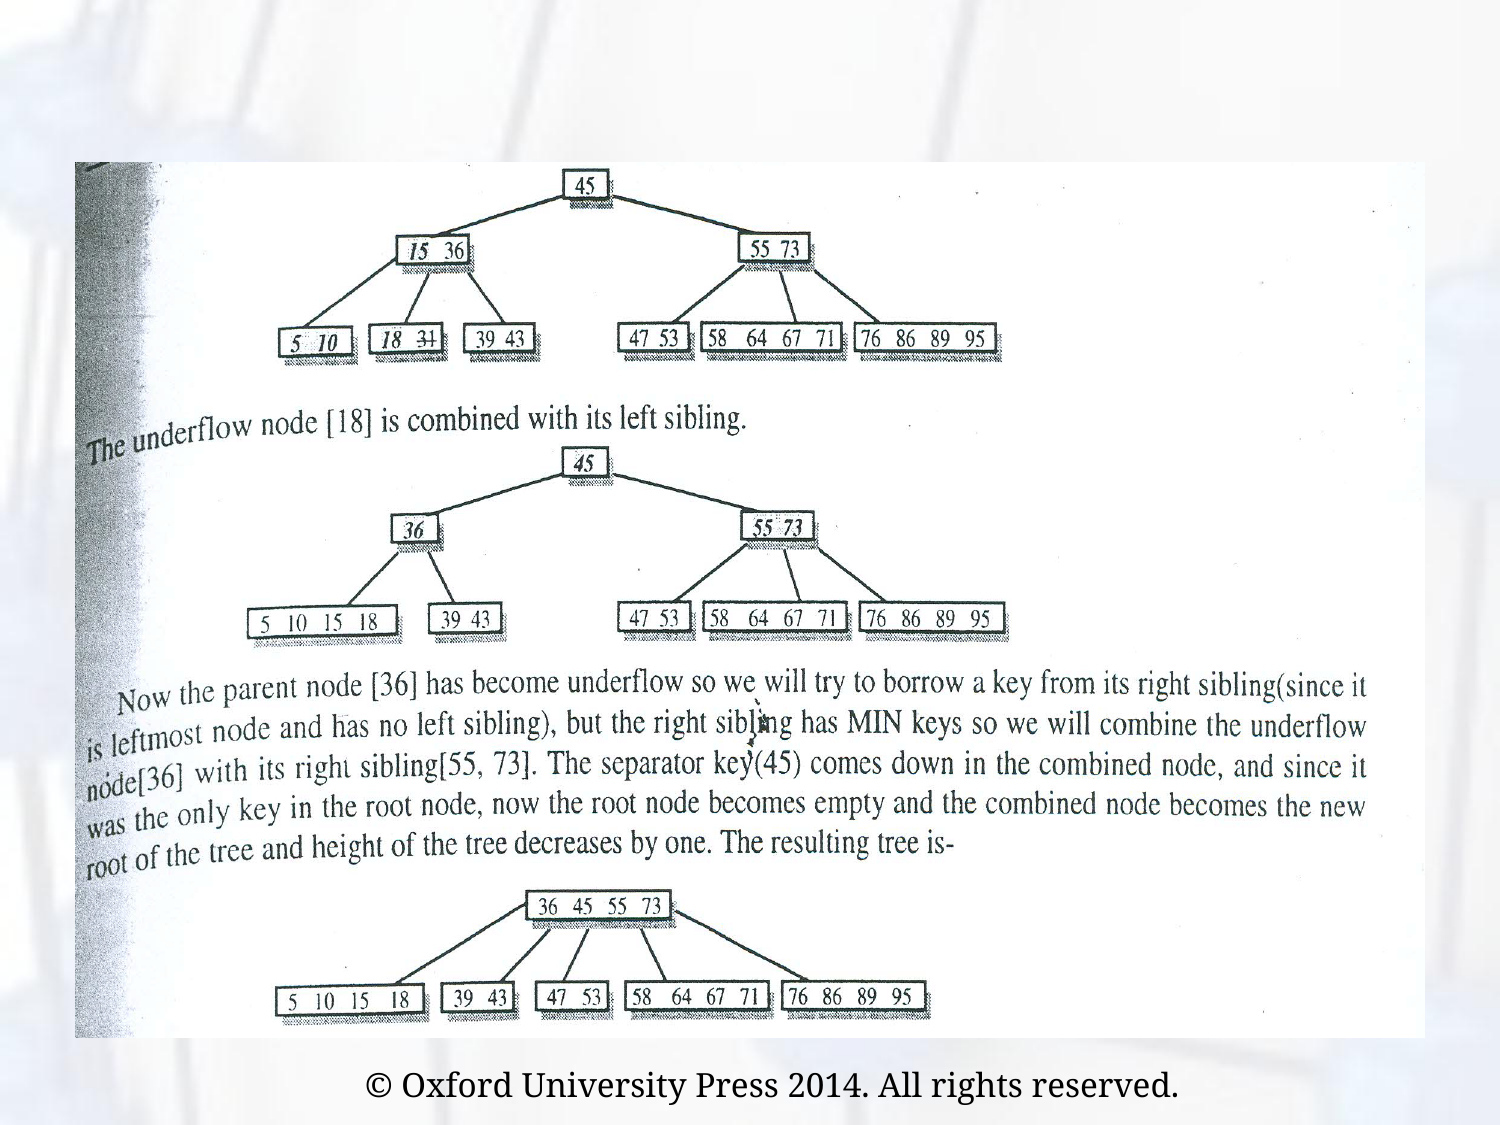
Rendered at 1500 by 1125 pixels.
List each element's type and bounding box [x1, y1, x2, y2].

picture [0, 0, 1500, 1125]
list [74, 162, 1426, 1038]
